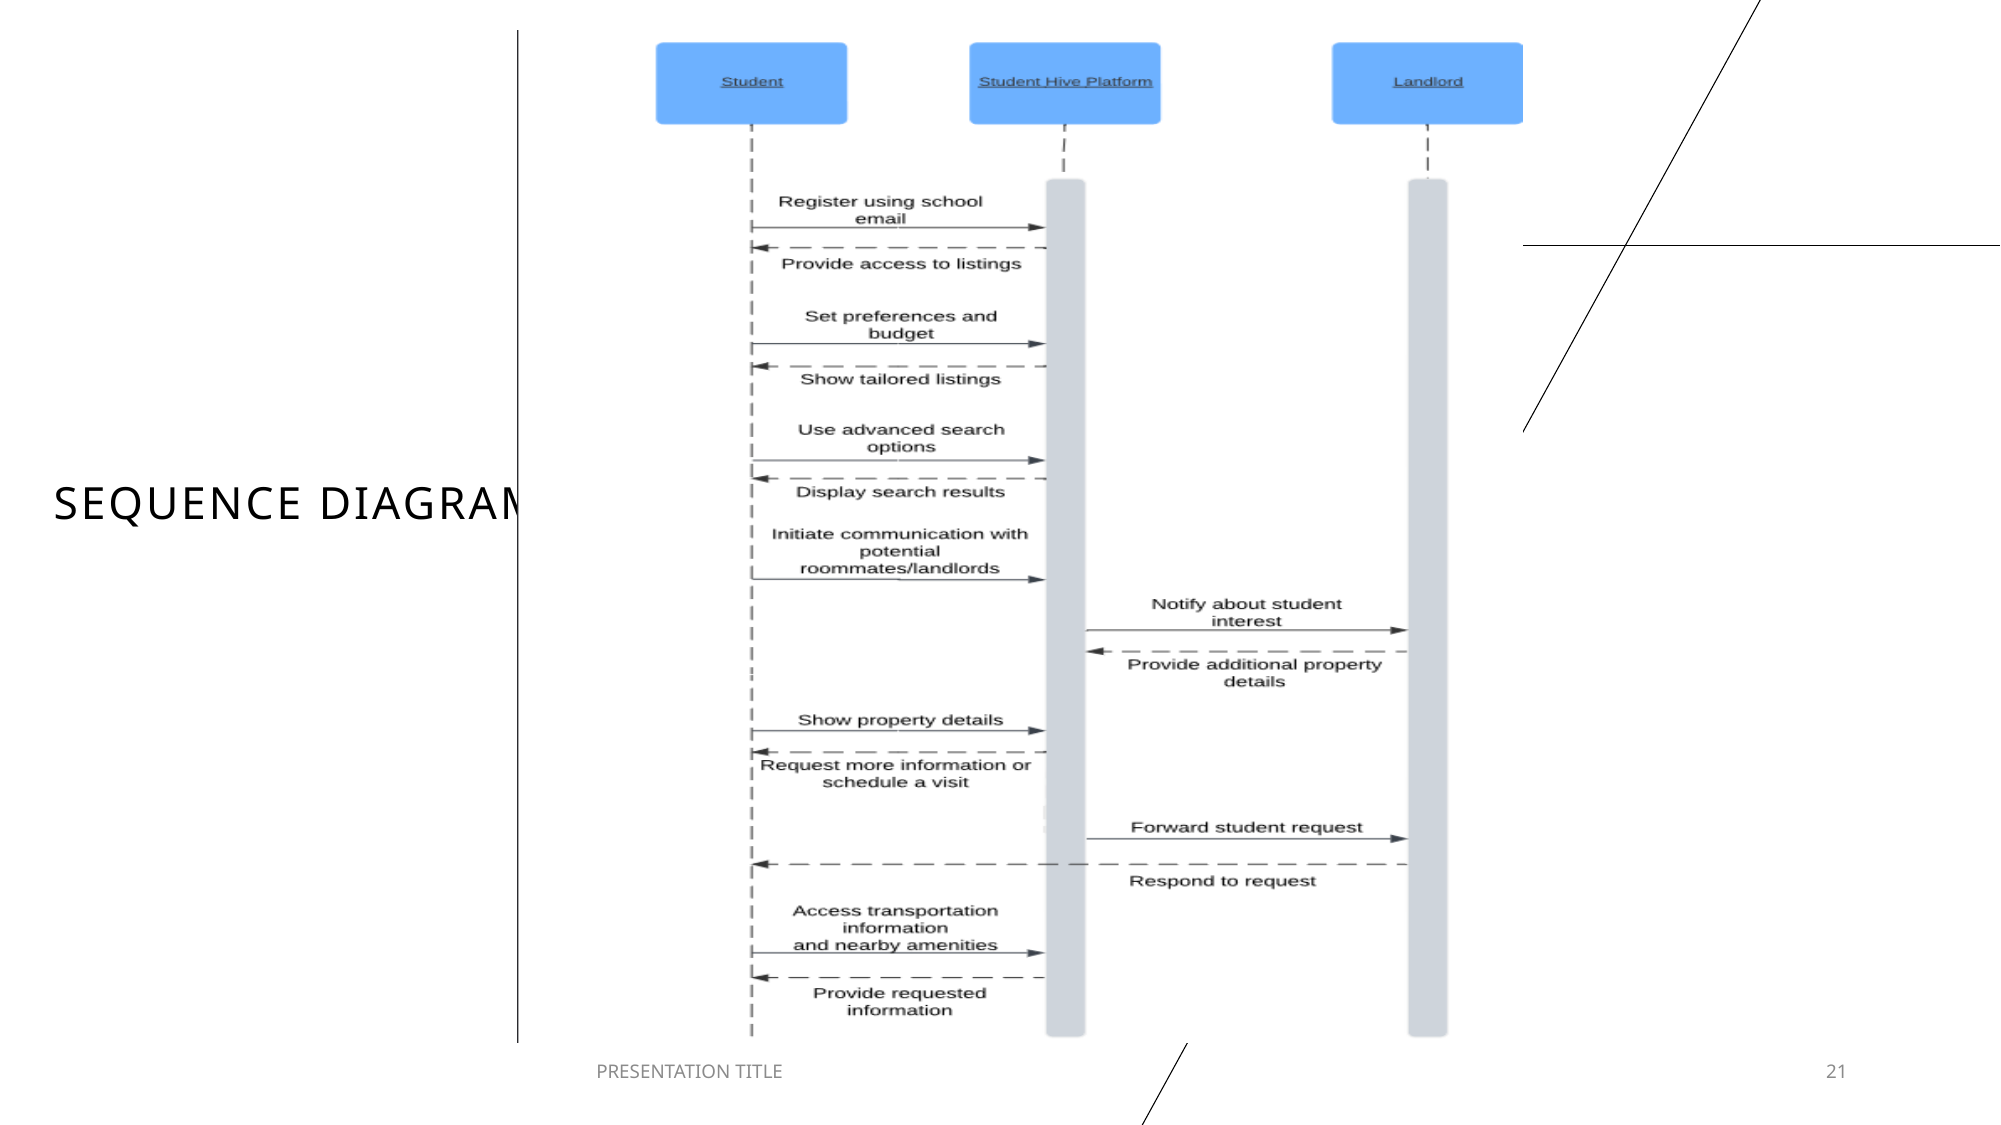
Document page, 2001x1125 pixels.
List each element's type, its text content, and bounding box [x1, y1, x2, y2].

title Sequence diagram [38, 429, 516, 537]
picture [516, 30, 1523, 1043]
slide_number 21 [1412, 1042, 1863, 1103]
footer PRESENTATION TITLE [404, 1042, 975, 1103]
